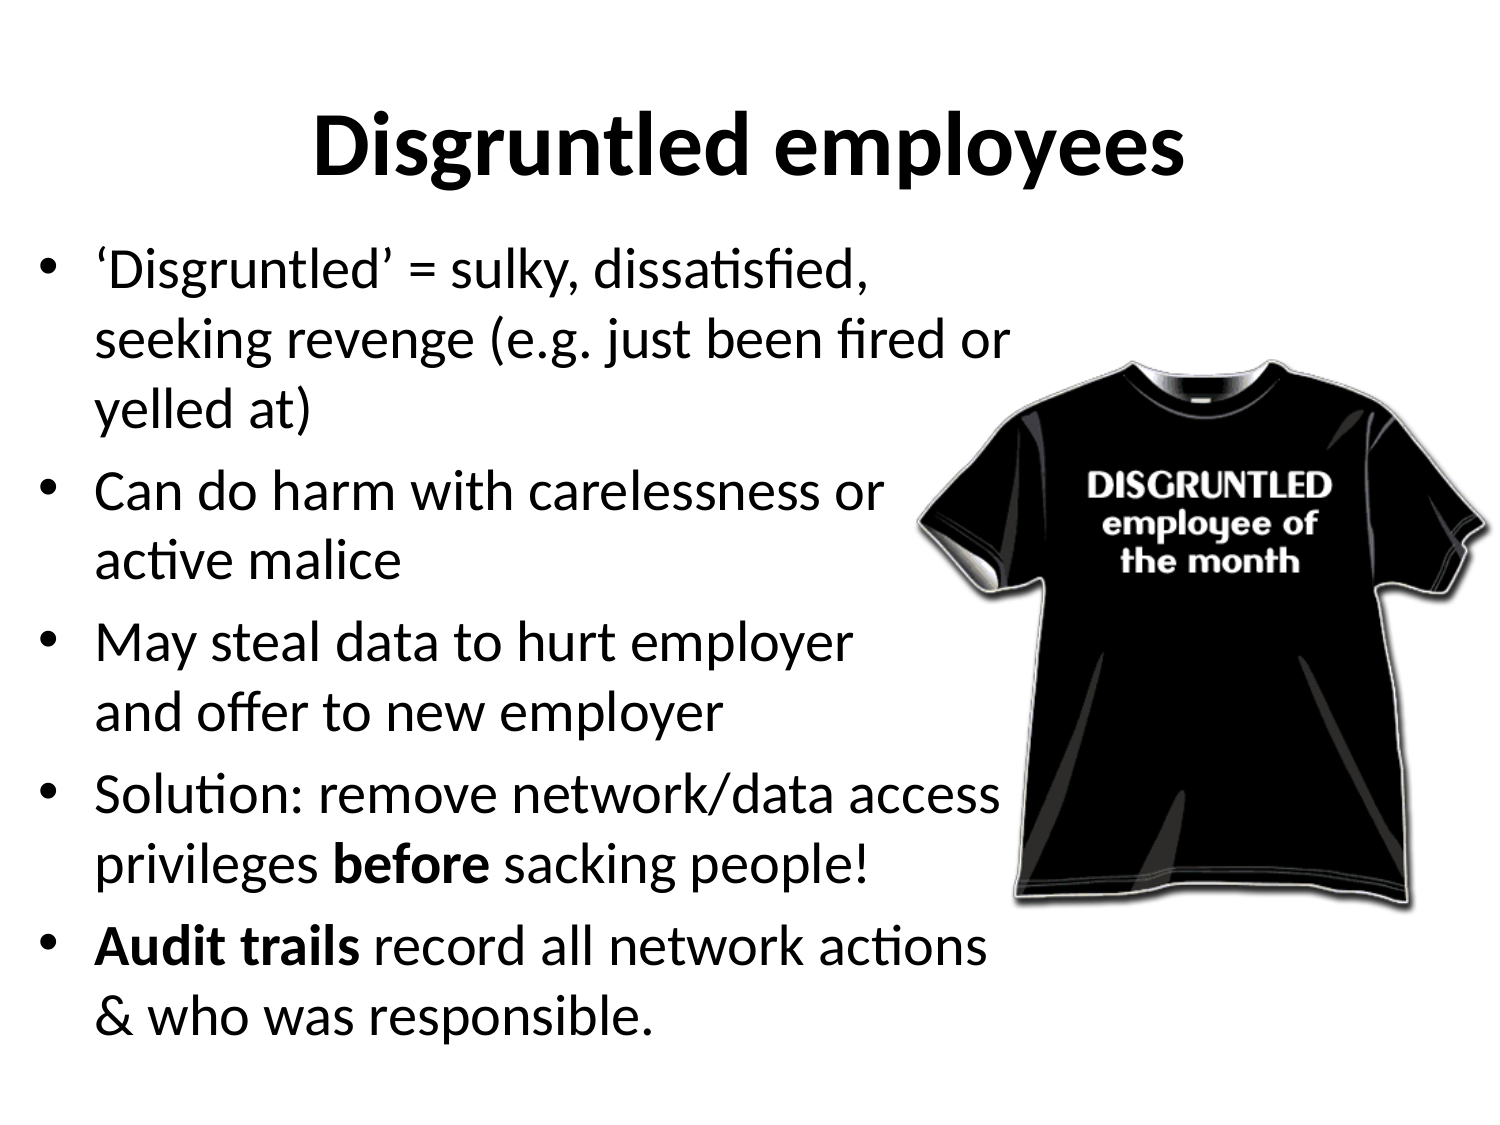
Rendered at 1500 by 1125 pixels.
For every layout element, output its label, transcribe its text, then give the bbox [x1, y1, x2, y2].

picture [796, 351, 1500, 916]
title Disgruntled employees [75, 45, 1425, 233]
list ‘Disgruntled’ = sulky, dissatisfied, seeking revenge (e.g. just been fired or yelled at) Can do harm with carelessness or active malice May steal data to hurt employer and offer to new employer Solution: remove network/data access privileges before sacking people! Audit trails record all network actions & who was responsible. [23, 222, 1032, 1125]
